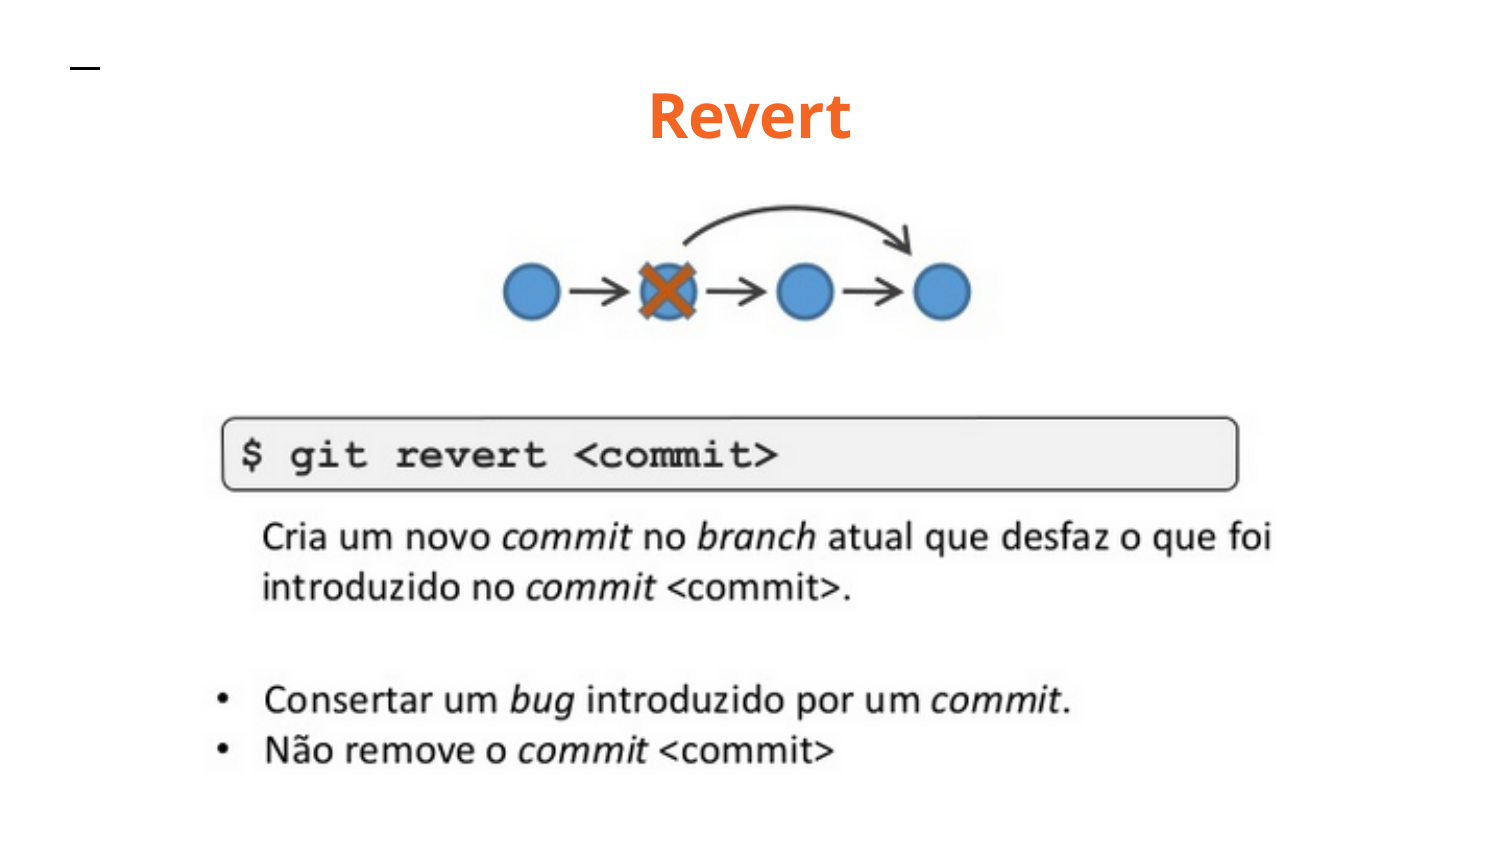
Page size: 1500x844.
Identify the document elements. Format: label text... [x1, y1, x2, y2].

picture [142, 186, 1358, 784]
list Revert [46, 50, 1454, 174]
